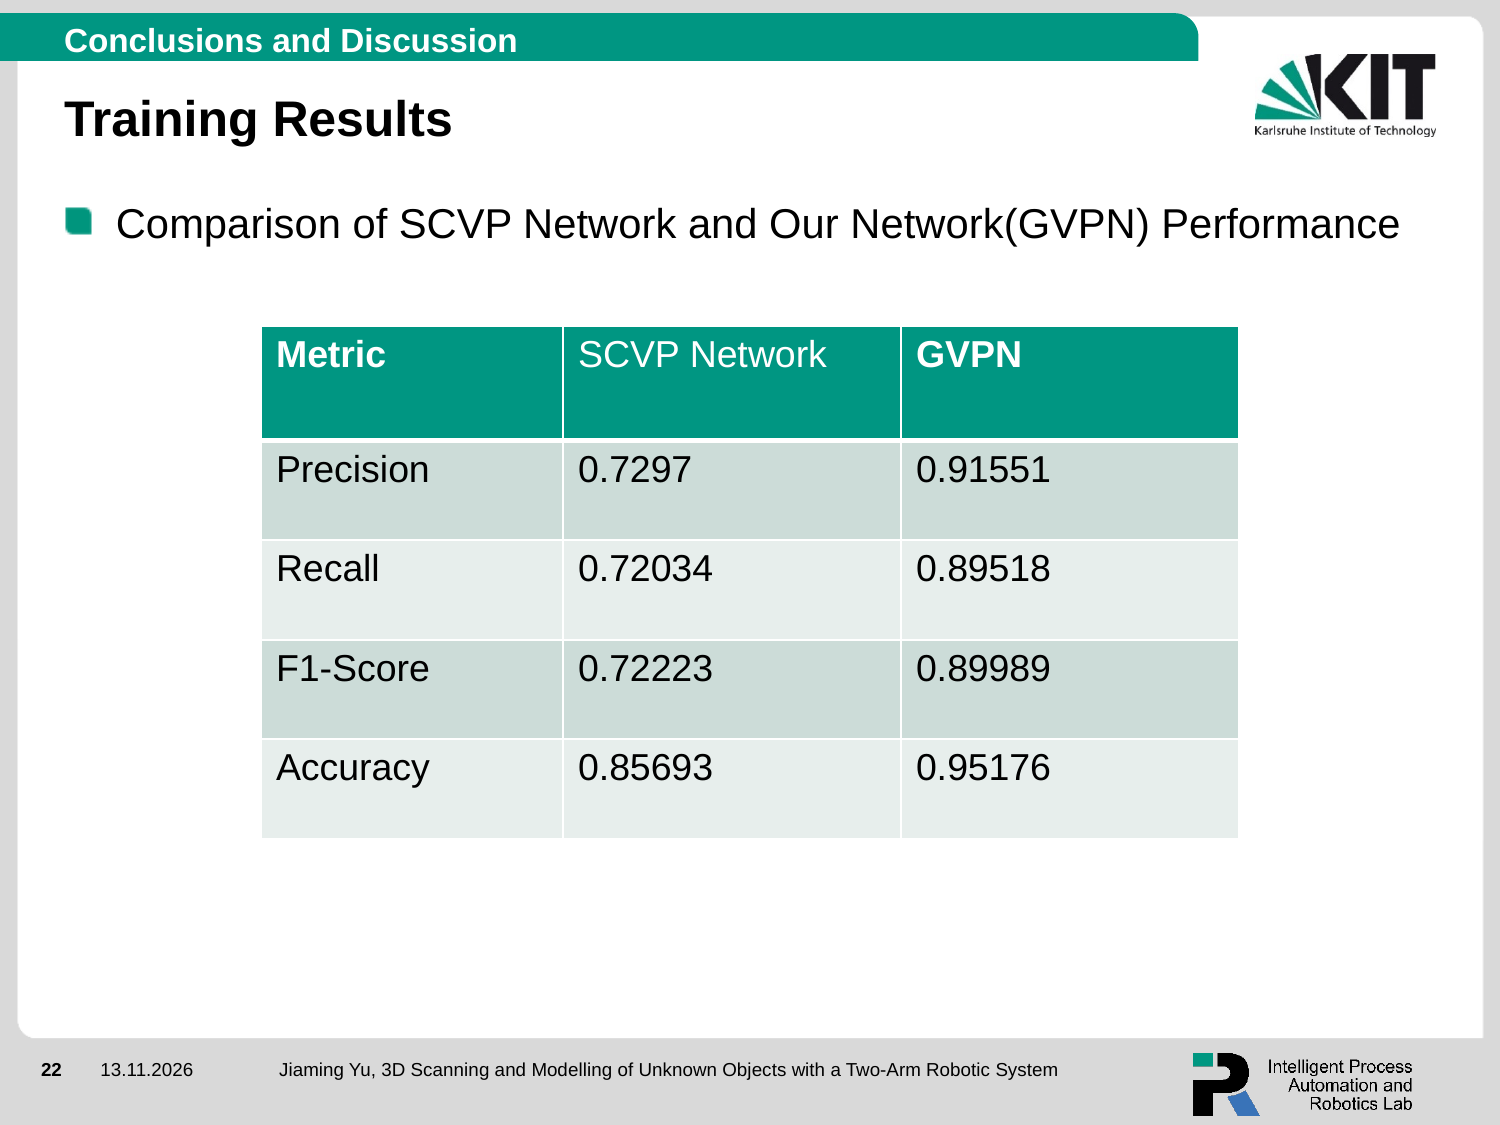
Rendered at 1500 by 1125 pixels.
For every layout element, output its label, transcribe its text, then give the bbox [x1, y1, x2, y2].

table_cell 0.85693 [564, 740, 900, 838]
table_cell Accuracy [262, 740, 562, 838]
picture [0, 0, 1500, 1125]
table_cell 0.95176 [902, 740, 1238, 838]
table_cell Precision [262, 443, 562, 539]
table_cell 0.72034 [564, 541, 900, 639]
table_cell 0.72223 [564, 641, 900, 738]
table_cell 0.91551 [902, 443, 1238, 539]
table_header GVPN [902, 327, 1238, 438]
list Comparison of SCVP Network and Our Network(GVPN) Performance [64, 196, 1436, 1000]
table_cell F1-Score [262, 641, 562, 738]
footer Jiaming Yu, 3D Scanning and Modelling of Unknown Objects with a Two-Arm Robotic System [279, 1057, 1117, 1117]
list Conclusions and Discussion [64, 19, 1176, 55]
table_header SCVP Network [564, 327, 900, 438]
table_cell Recall [262, 541, 562, 639]
title Training Results [64, 54, 1198, 147]
table_cell 0.89989 [902, 641, 1238, 738]
table_header Metric [262, 327, 562, 438]
table_cell 0.89518 [902, 541, 1238, 639]
table_cell 0.7297 [564, 443, 900, 539]
